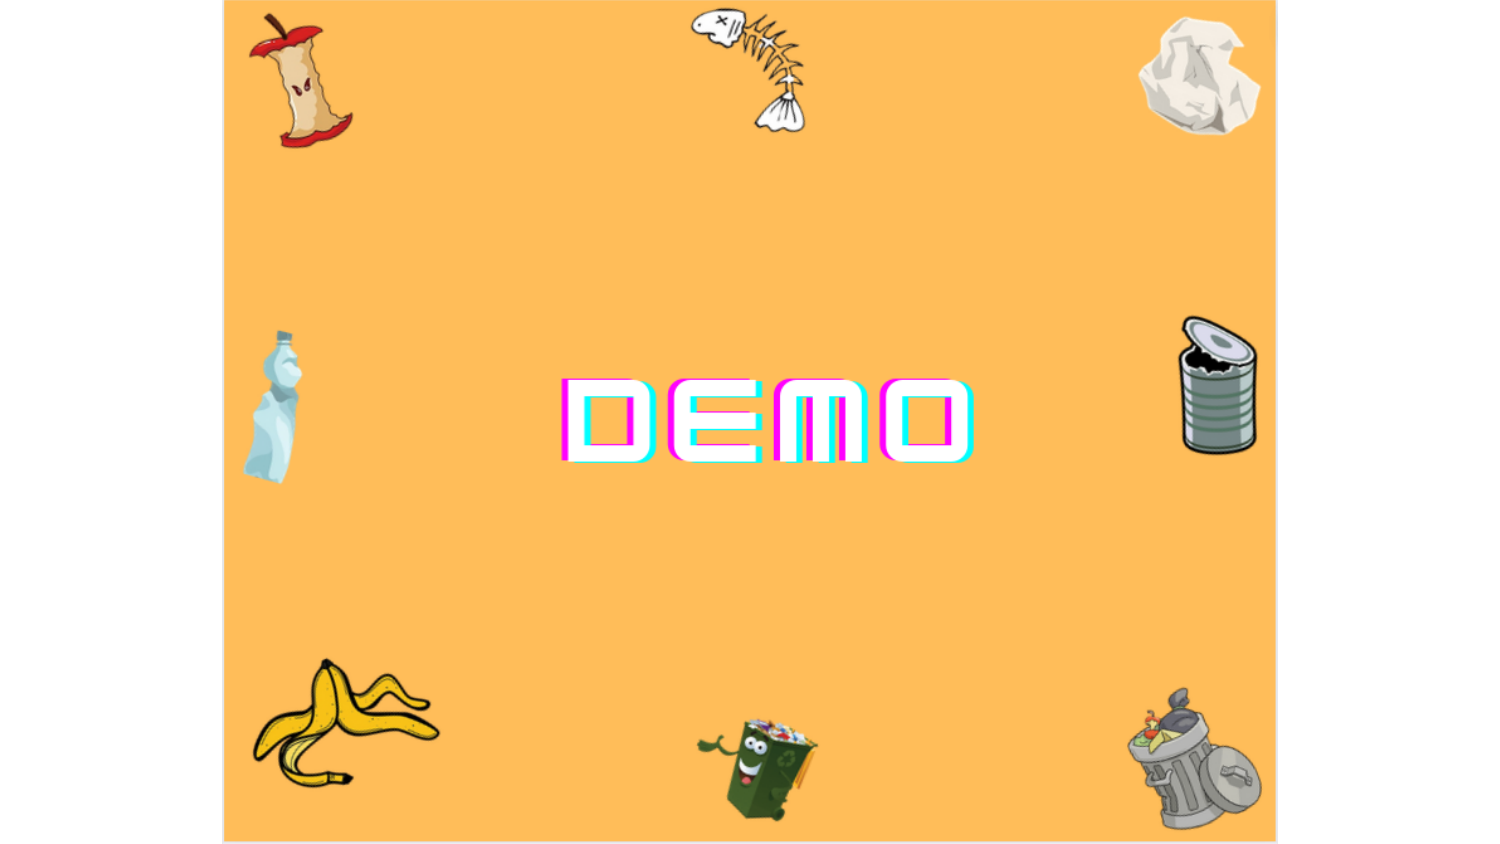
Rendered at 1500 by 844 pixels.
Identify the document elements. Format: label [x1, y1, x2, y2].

picture [221, 0, 1279, 844]
